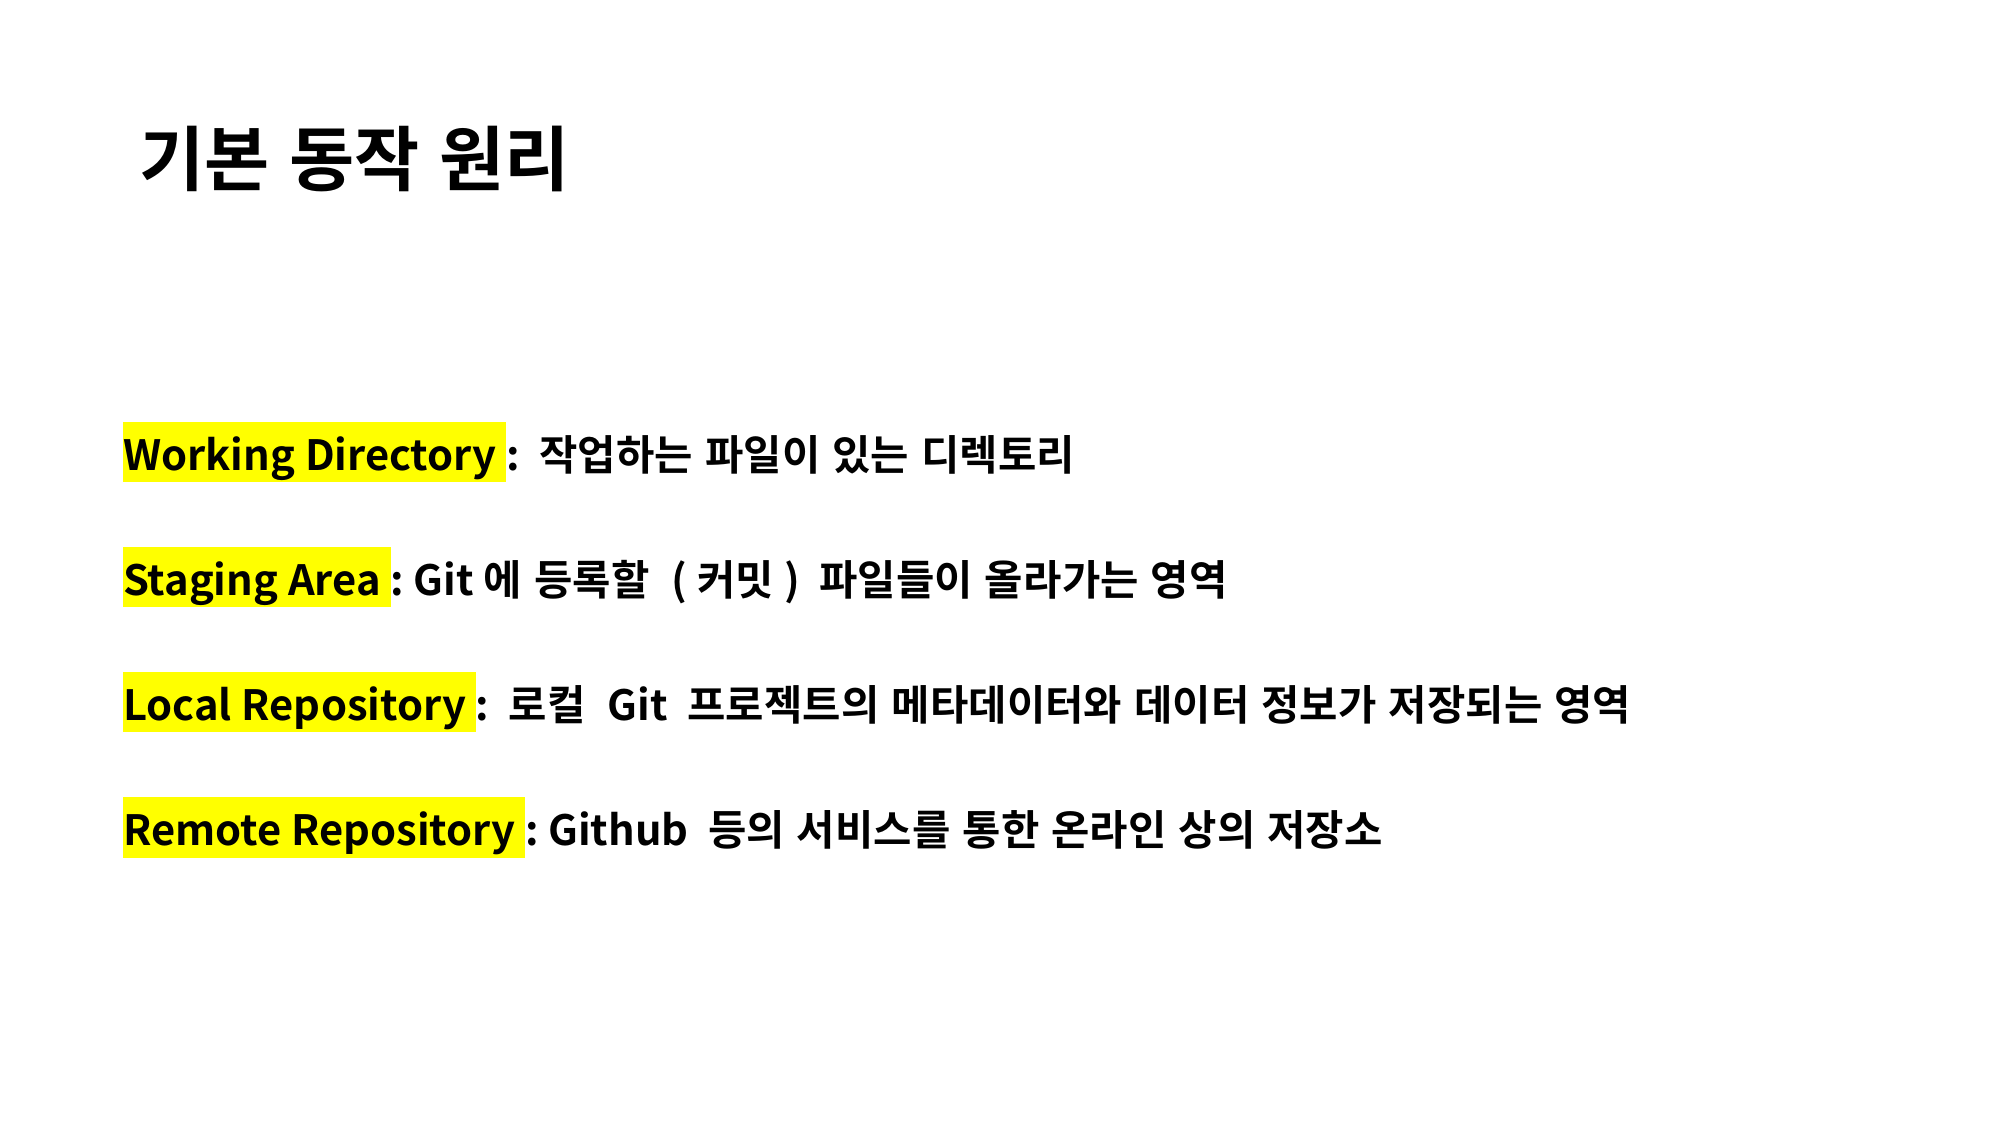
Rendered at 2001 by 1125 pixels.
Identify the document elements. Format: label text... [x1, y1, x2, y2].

text_box Working Directory : 작업하는 파일이 있는 디렉토리 Staging Area : Git에 등록할 (커밋) 파일들이 올라가는 영역 Local Repository : 로컬 Git 프로젝트의 메타데이터와 데이터 정보가 저장되는 영역 Remote Repository : Github 등의 서비스를 통한 온라인 상의 저장소 [108, 346, 1647, 861]
text_box 기본 동작 원리 [125, 107, 584, 207]
